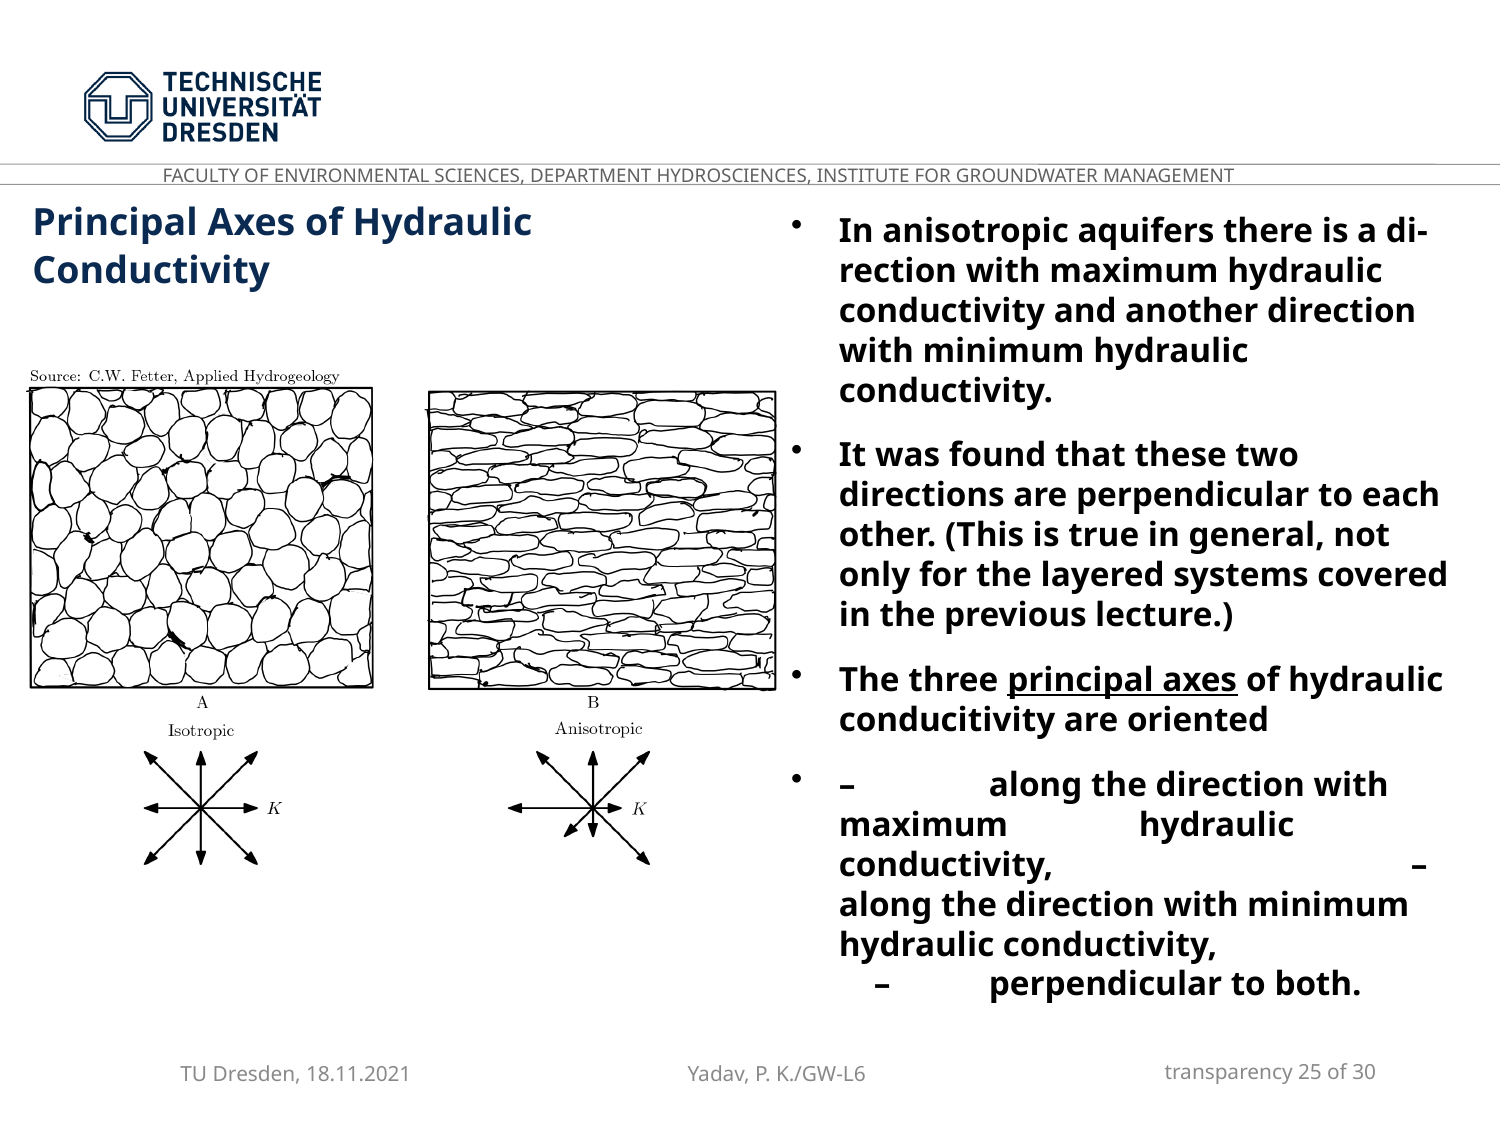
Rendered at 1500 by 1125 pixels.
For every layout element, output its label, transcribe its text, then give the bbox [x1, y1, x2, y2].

picture [26, 368, 777, 865]
text_box In anisotropic aquifers there is a di-rection with maximum hydraulic conductivity and another direction with minimum hydraulic conductivity. It was found that these two directions are perpendicular to each other. (This is true in general, not only for the layered systems covered in the previous lecture.) The three principal axes of hydraulic conducitivity are oriented – along the direction with maximum hydraulic conductivity, – along the direction with minimum hydraulic conductivity, – perpendicular to both. [776, 201, 1483, 1010]
picture [83, 71, 321, 142]
text_box Principal Axes of Hydraulic Conductivity [17, 195, 1318, 255]
